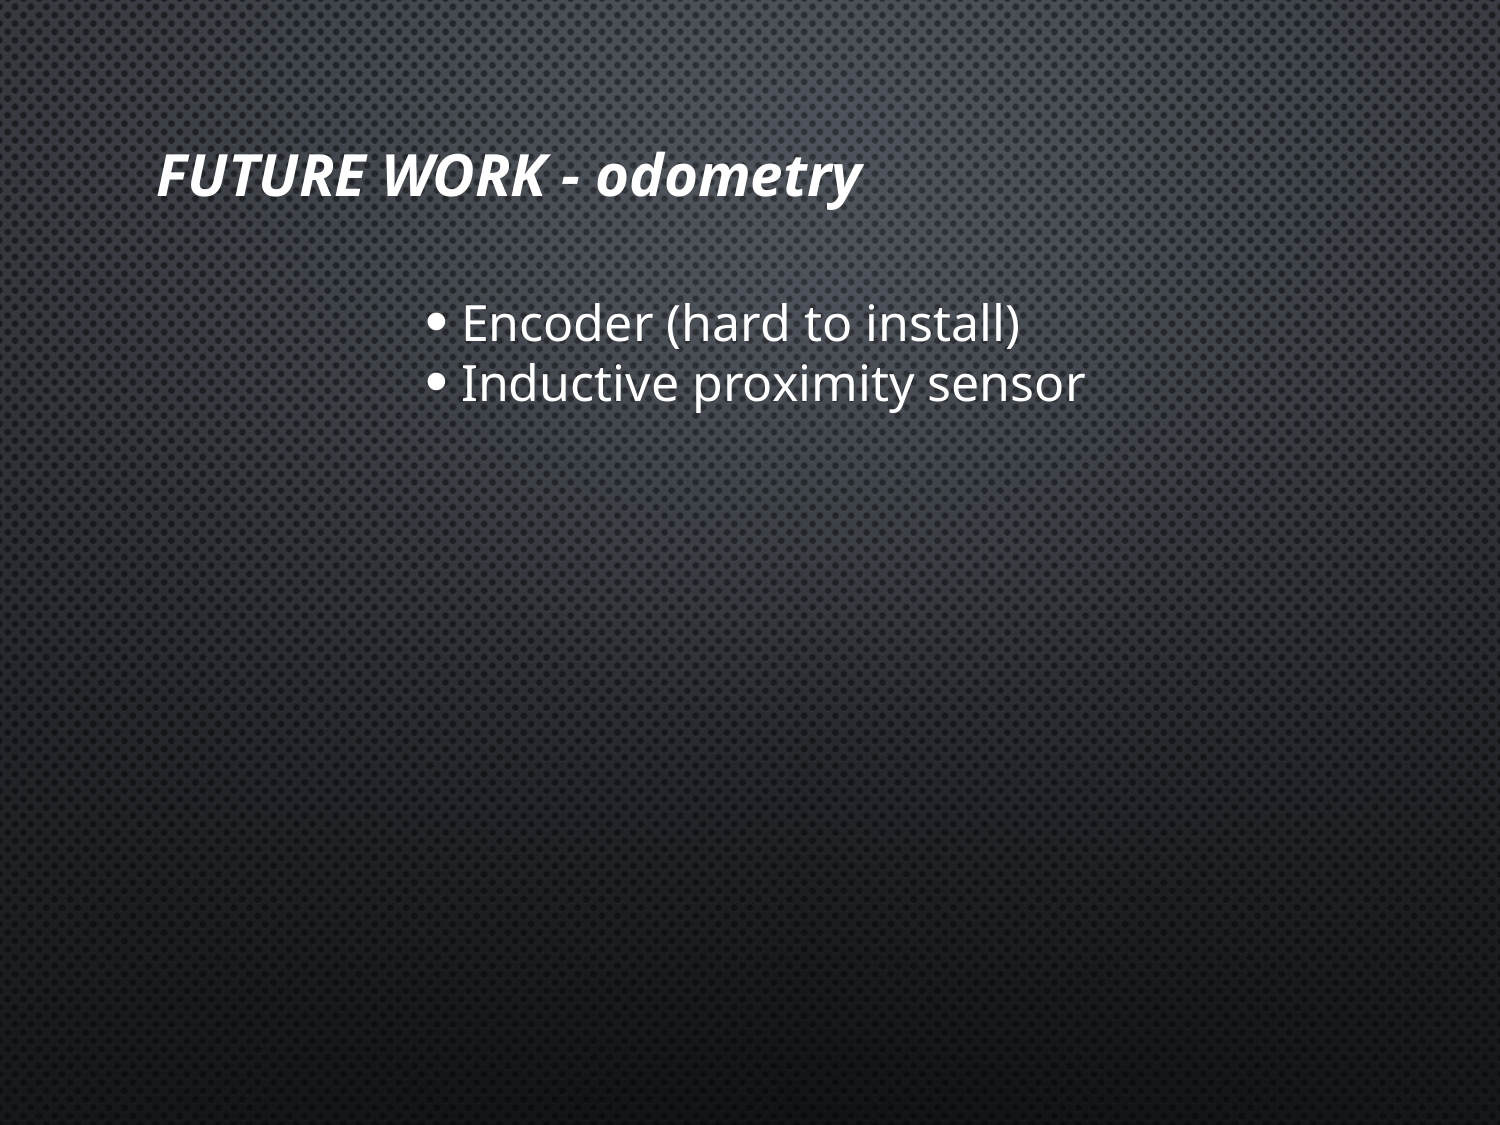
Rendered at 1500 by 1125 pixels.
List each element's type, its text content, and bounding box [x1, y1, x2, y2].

picture [0, 0, 1500, 1125]
text_box FUTURE WORK - odometry [142, 36, 1406, 311]
text_box Encoder (hard to install) Inductive proximity sensor [410, 270, 1425, 433]
